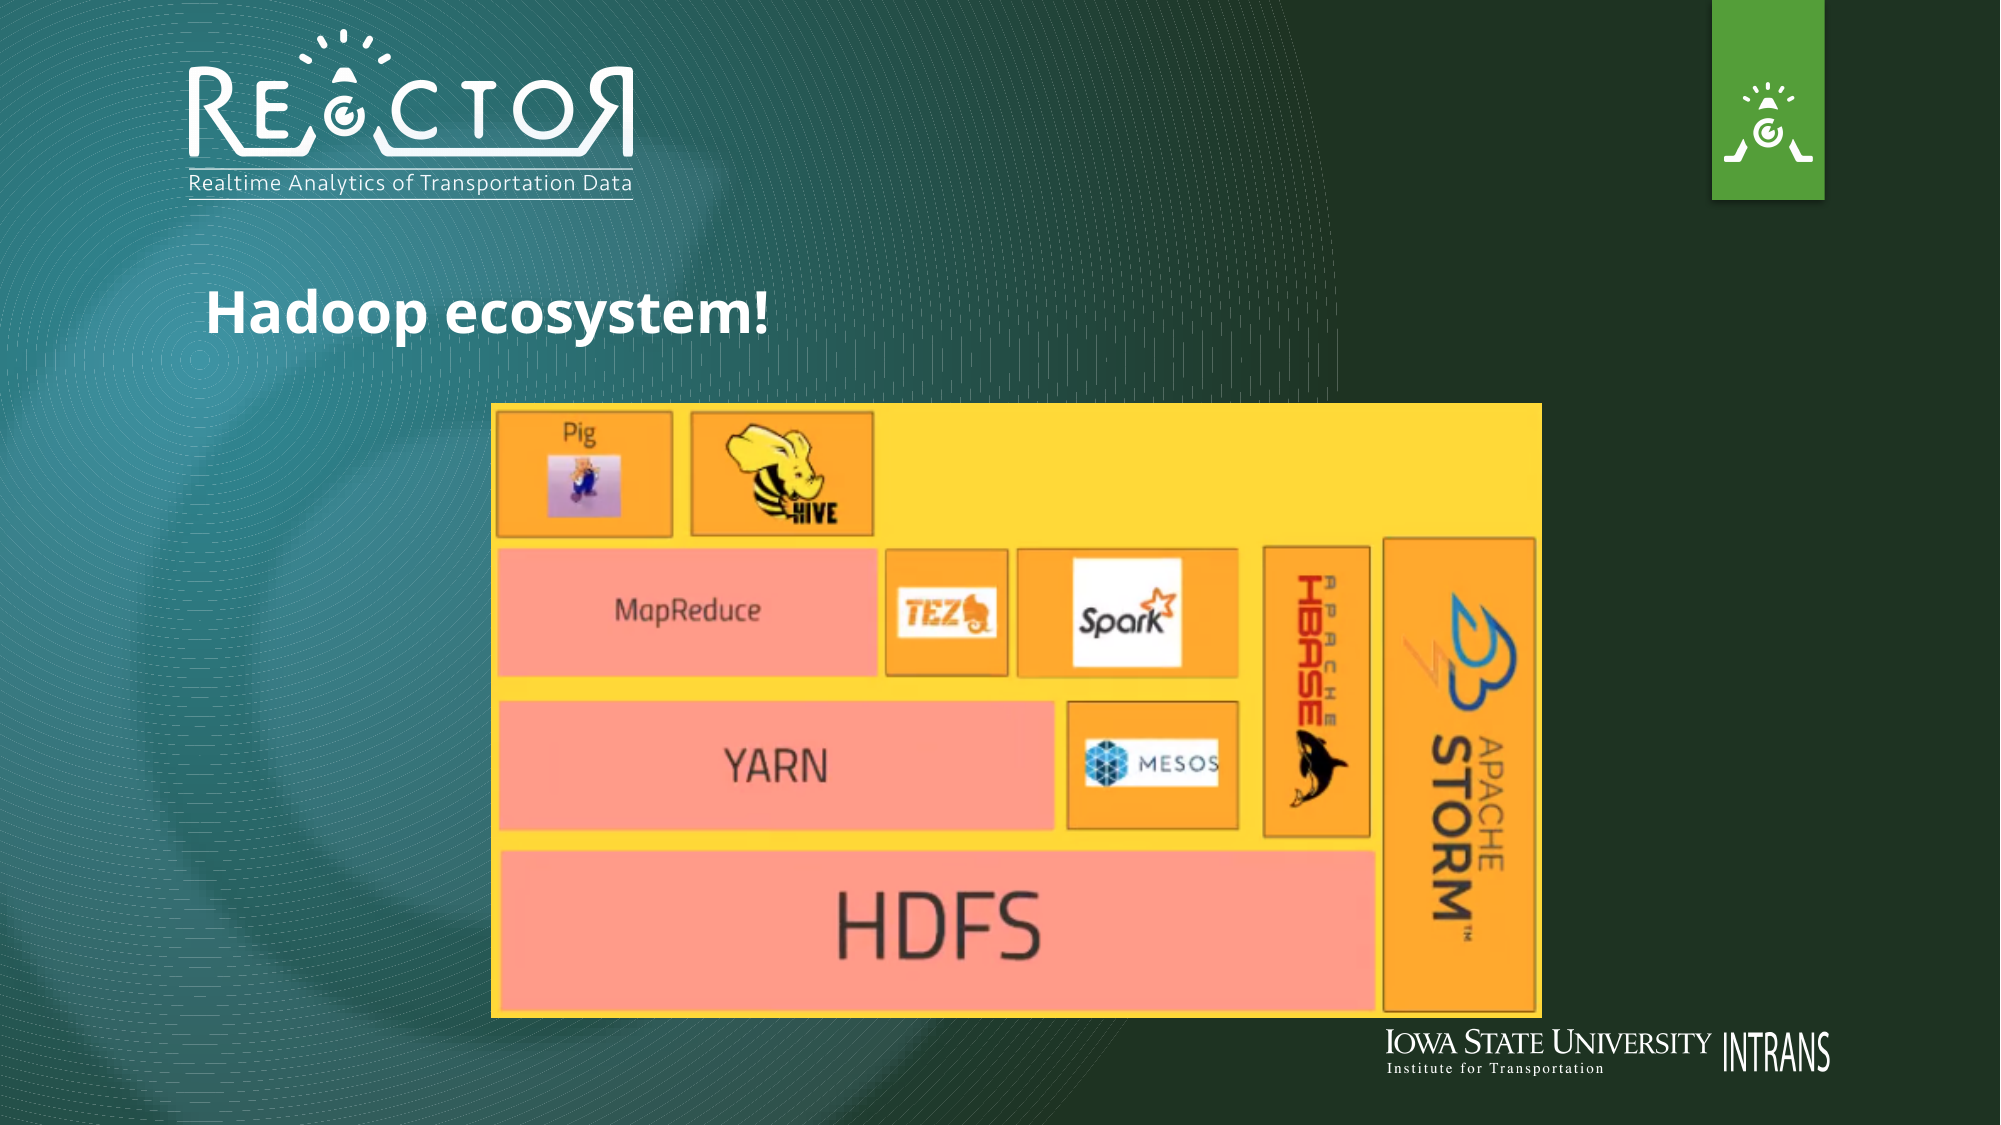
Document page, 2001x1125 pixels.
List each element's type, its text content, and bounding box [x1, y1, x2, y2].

picture [1386, 1028, 1712, 1076]
title Hadoop ecosystem! [189, 269, 1638, 354]
picture [1717, 1028, 1836, 1076]
picture [491, 403, 1543, 1018]
picture [1724, 82, 1813, 162]
picture [189, 29, 633, 200]
